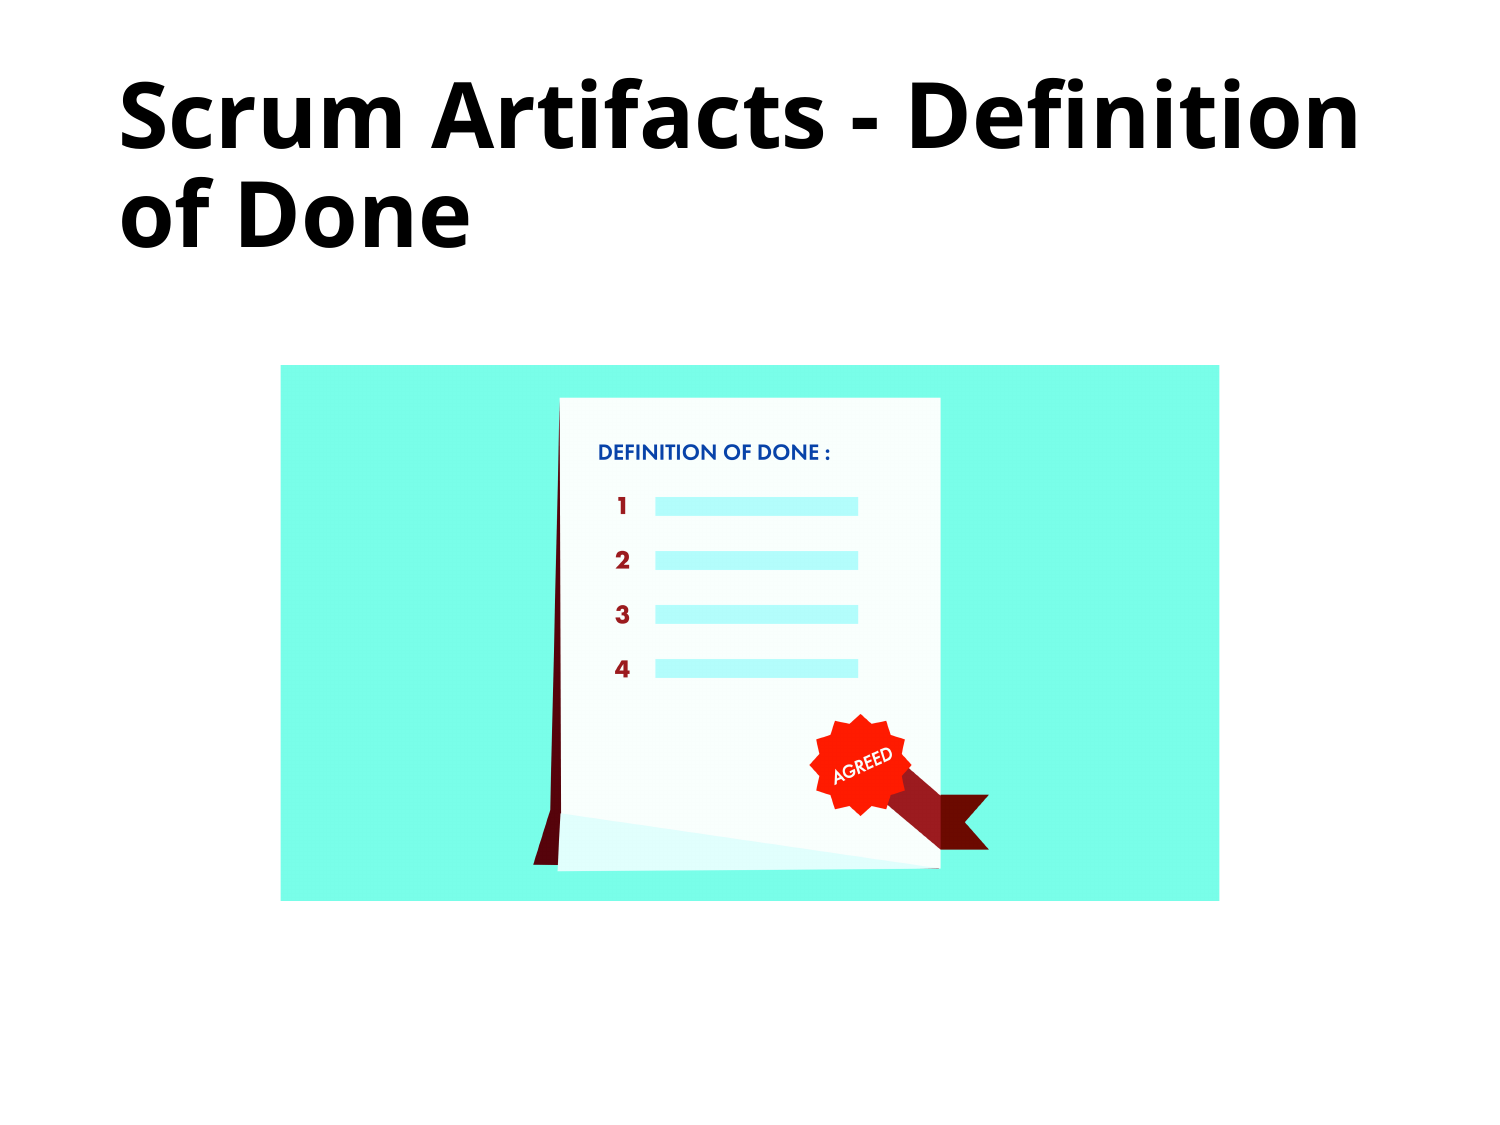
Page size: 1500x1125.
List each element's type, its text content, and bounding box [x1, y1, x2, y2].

title Scrum Artifacts - Definition of Done [103, 59, 1397, 278]
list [280, 365, 1220, 901]
